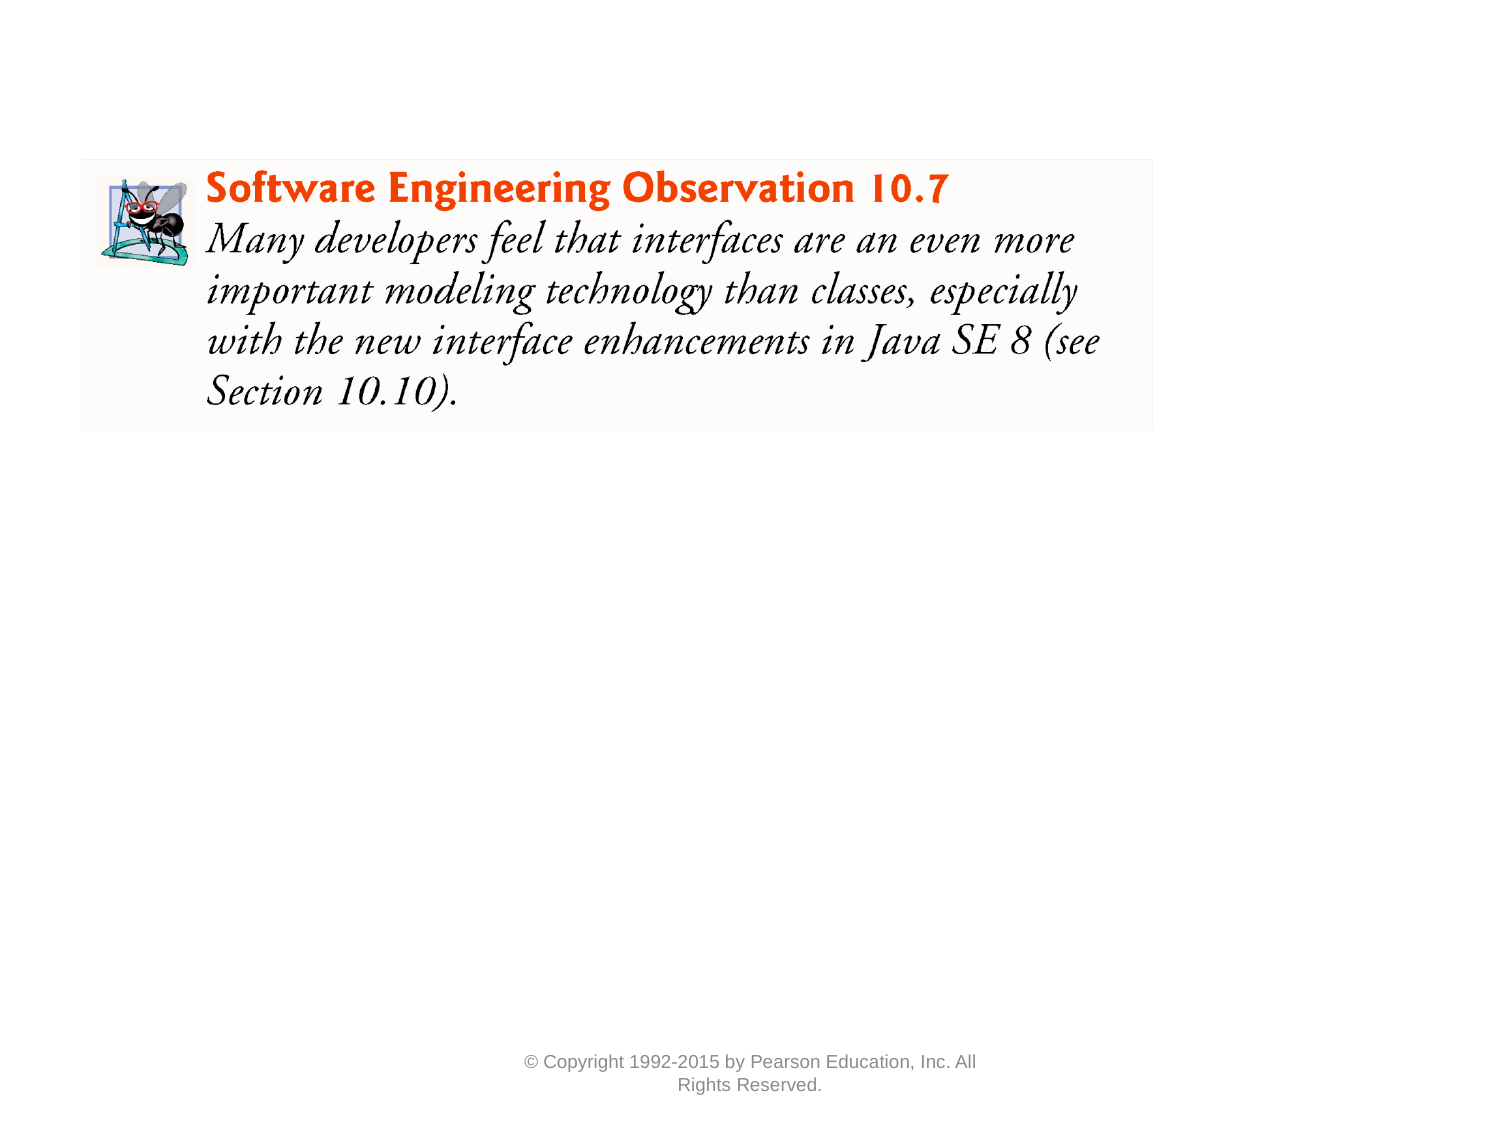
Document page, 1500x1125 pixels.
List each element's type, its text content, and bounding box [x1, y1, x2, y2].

picture [0, 106, 1500, 1018]
footer © Copyright 1992-2015 by Pearson Education, Inc. All Rights Reserved. [496, 1042, 1004, 1103]
